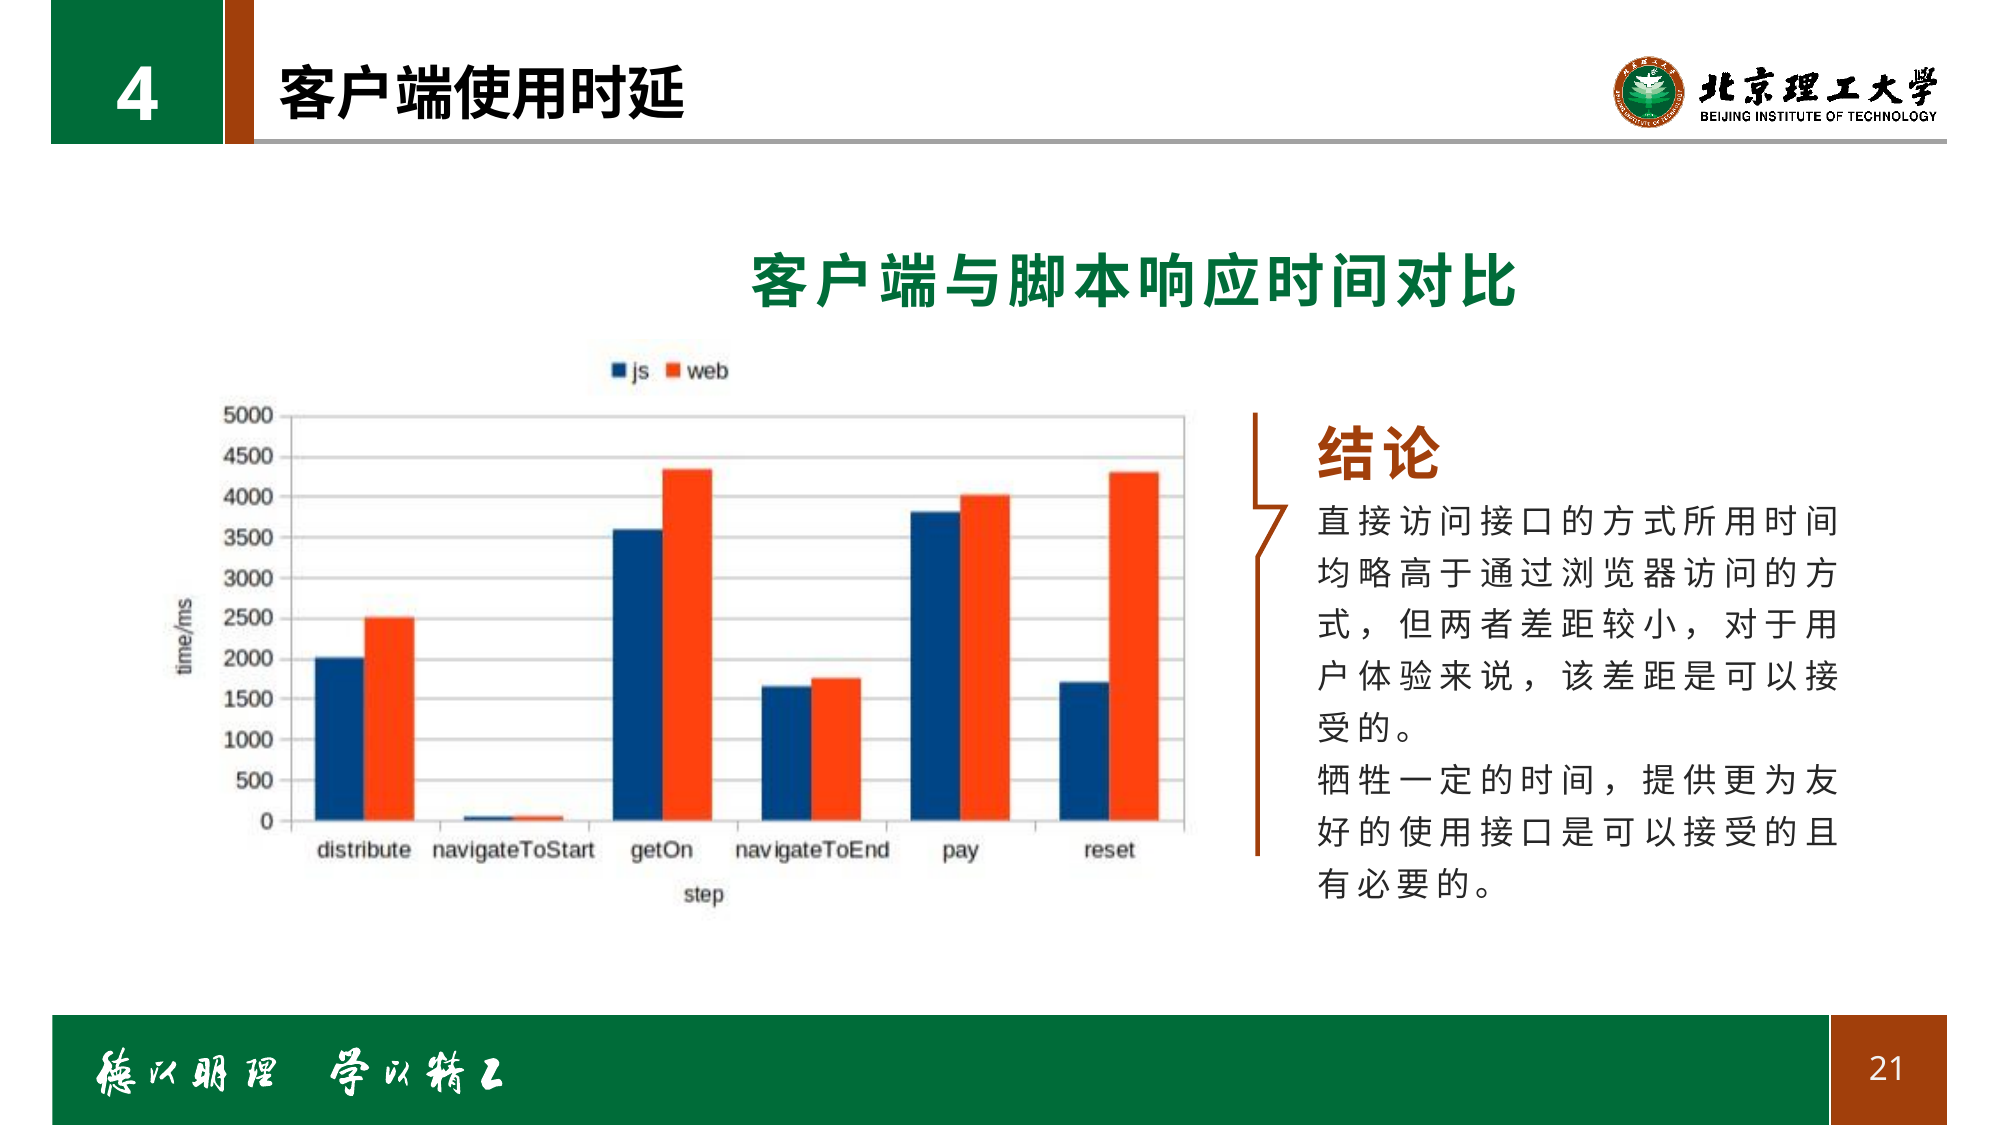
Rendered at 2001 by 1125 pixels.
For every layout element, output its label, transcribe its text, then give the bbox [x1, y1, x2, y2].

text_box [1255, 412, 1285, 857]
text_box 客户端与脚本响应时间对比 [687, 222, 1583, 314]
text_box 结论 [1317, 396, 1818, 488]
title 客户端使用时延 [263, 56, 1682, 136]
picture [134, 339, 1205, 942]
picture [1682, 56, 1937, 128]
text_box 4 [58, 38, 218, 144]
text_box 直接访问接口的方式所用时间均略高于通过浏览器访问的方式，但两者差距较小，对于用户体验来说，该差距是可以接受的。 牺牲一定的时间，提供更为友好的使用接口是可以接受的且有必要的。 [1317, 488, 1846, 903]
